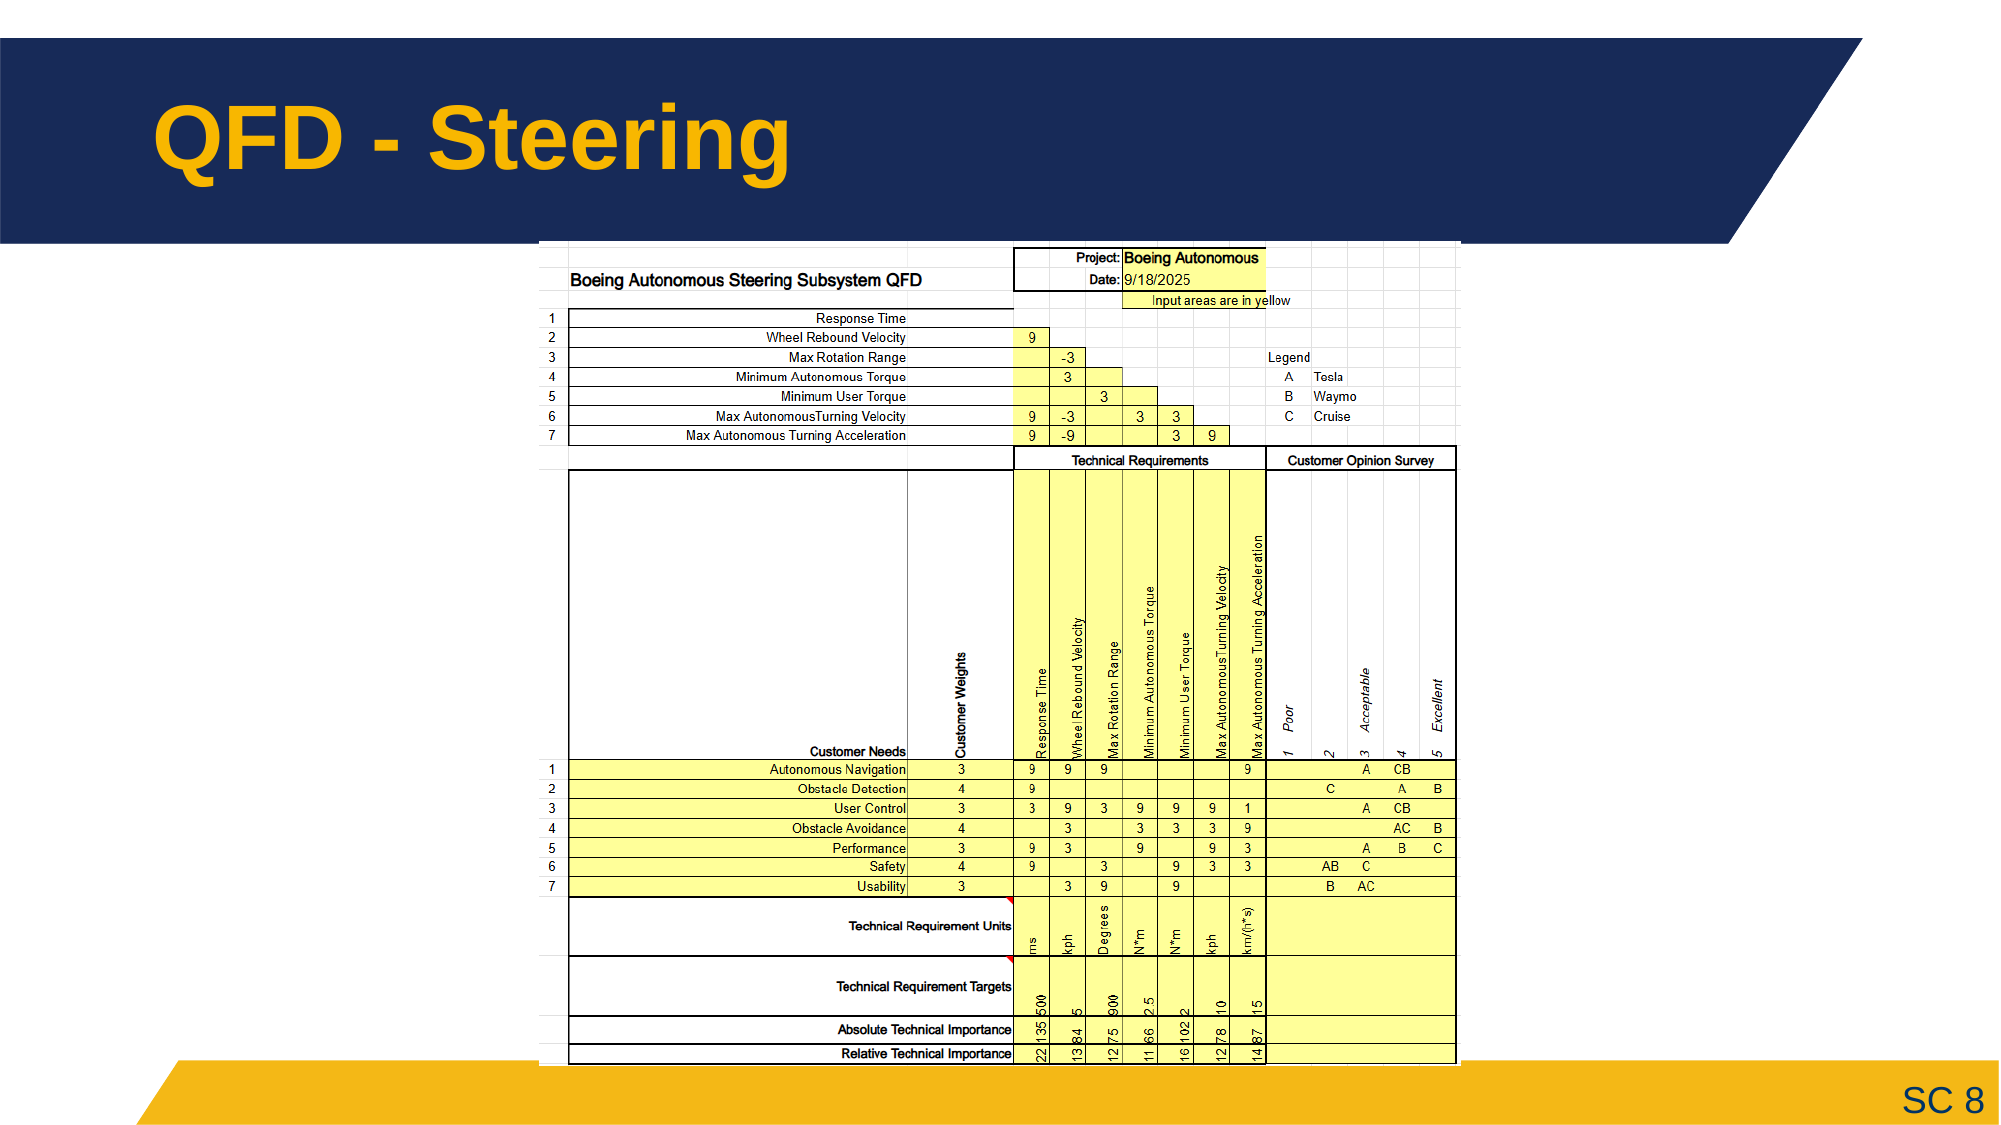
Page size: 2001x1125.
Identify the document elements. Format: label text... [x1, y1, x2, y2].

picture [0, 38, 1999, 1125]
text_box SC 8 [1701, 1068, 2000, 1125]
title QFD - Steering [137, 59, 1863, 221]
